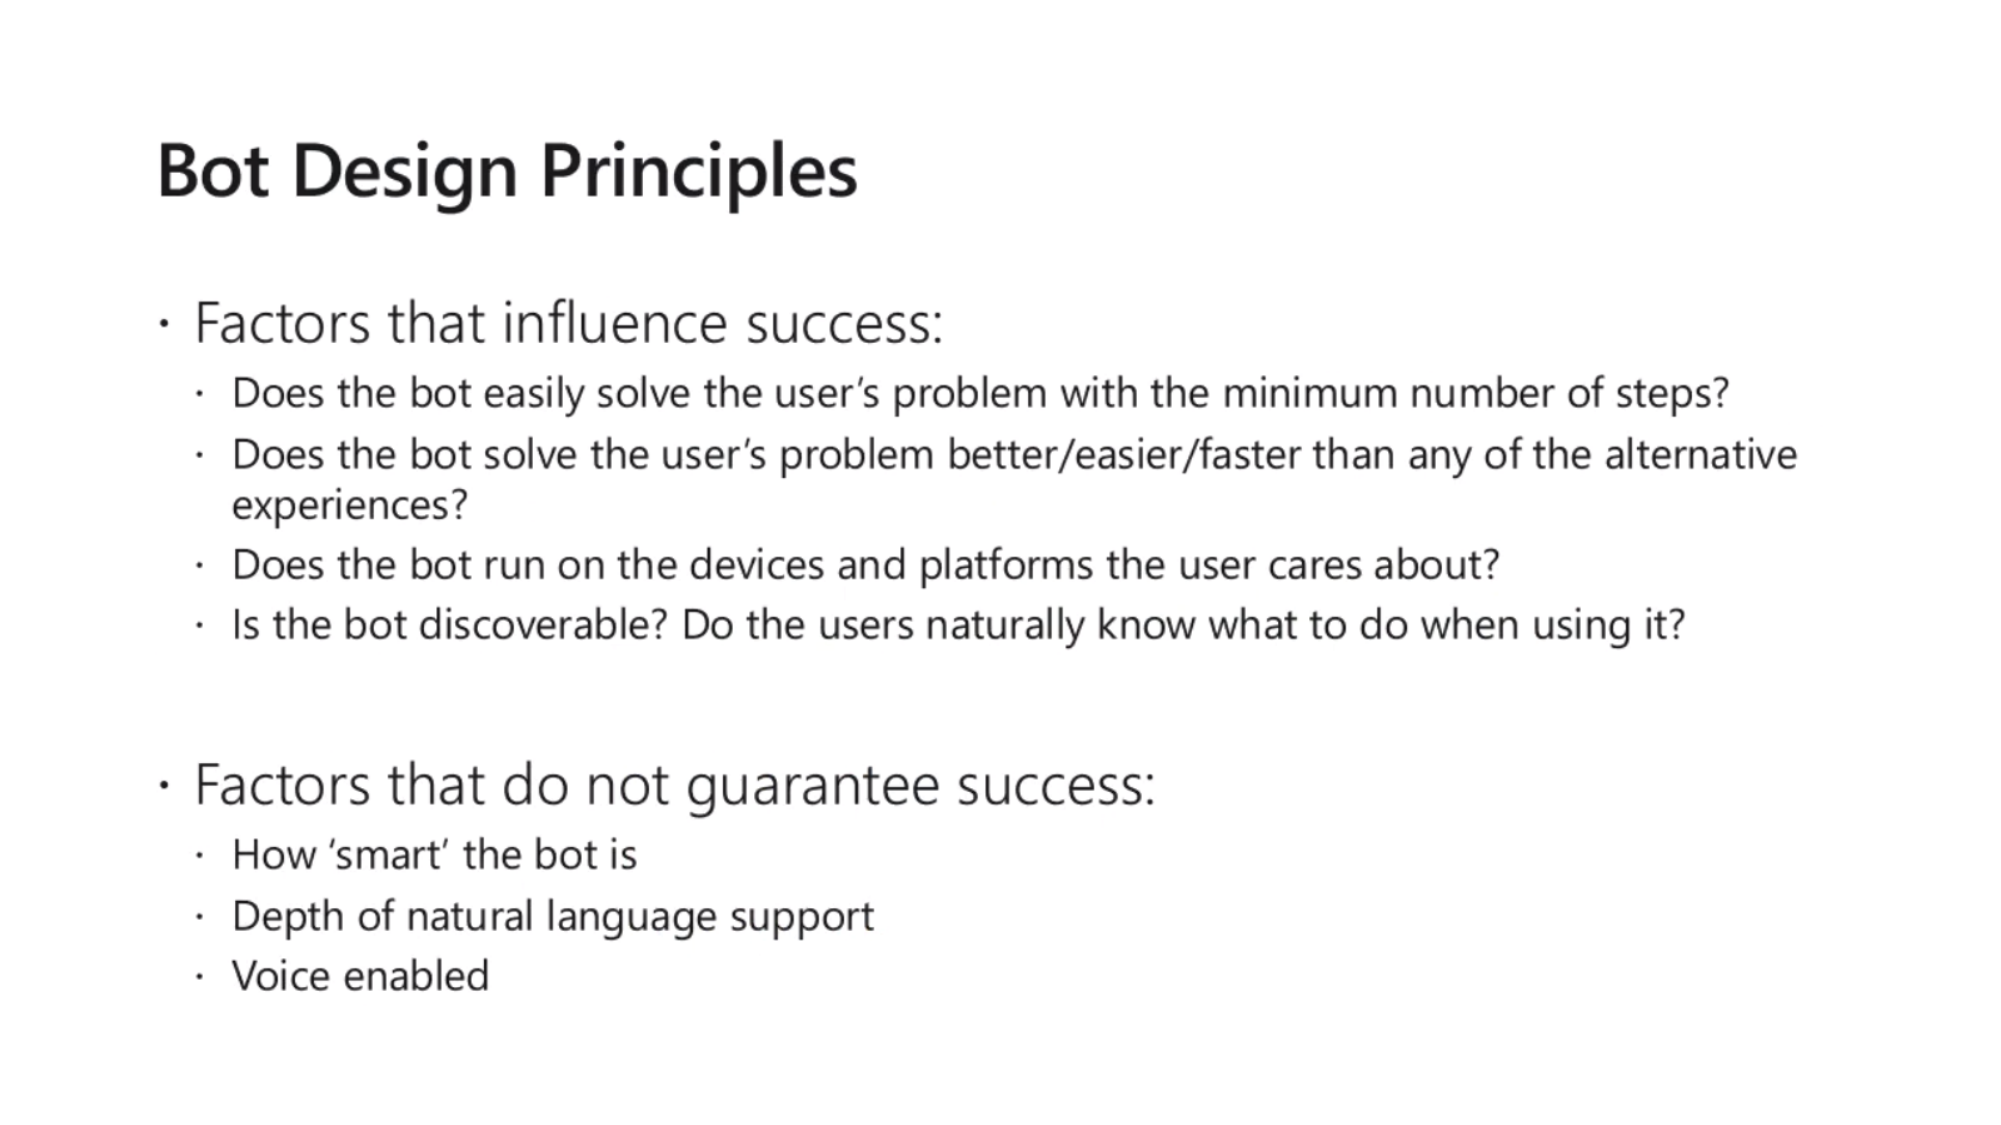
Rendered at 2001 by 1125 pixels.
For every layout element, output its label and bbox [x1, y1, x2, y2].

picture [119, 109, 1881, 1016]
